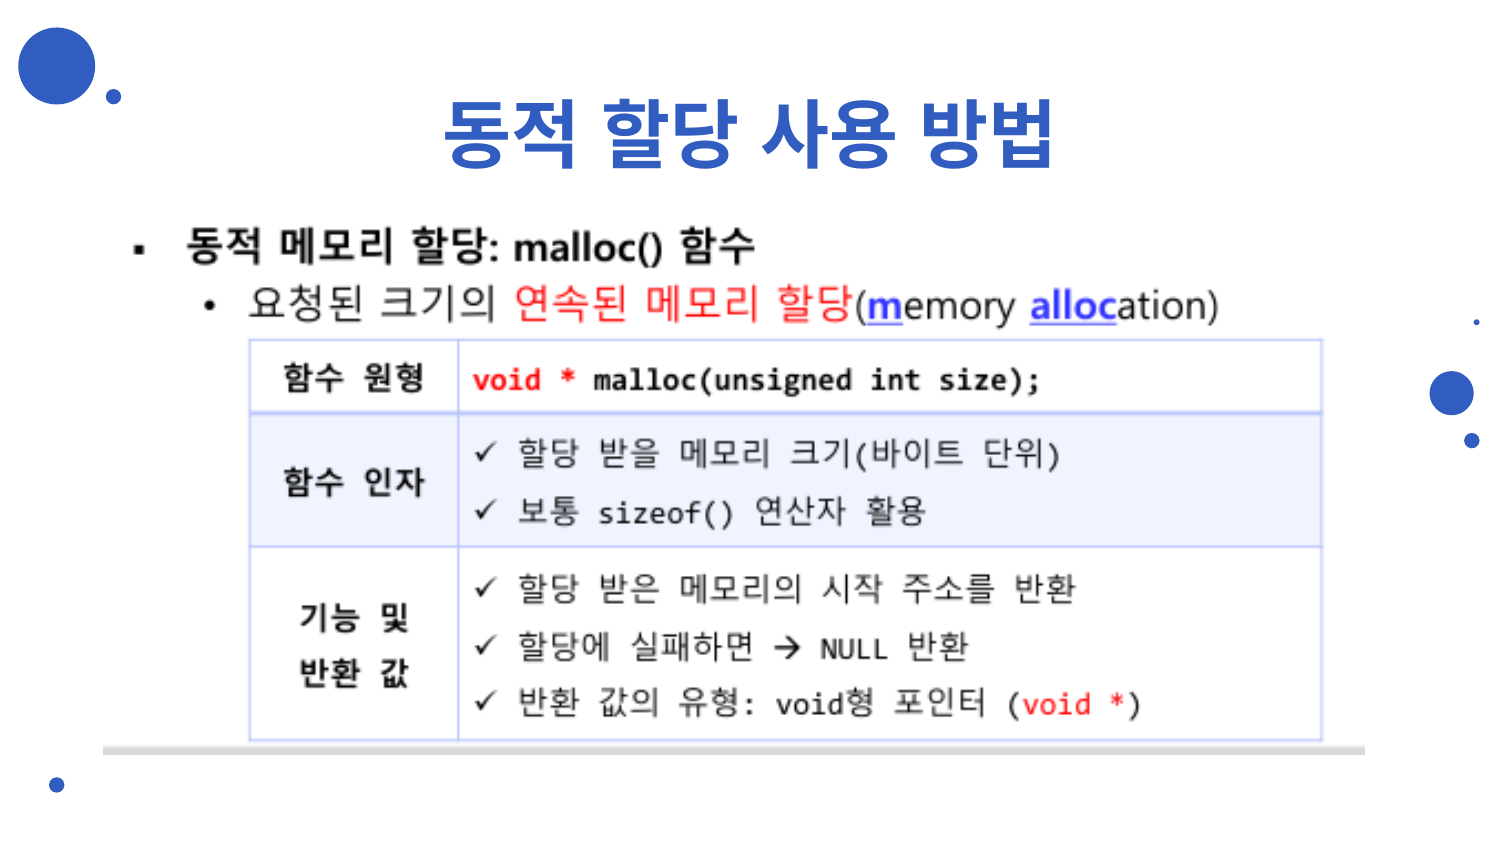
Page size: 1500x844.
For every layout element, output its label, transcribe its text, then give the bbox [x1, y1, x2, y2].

title 동적 할당 사용 방법 [112, 72, 1388, 167]
picture [102, 215, 1365, 755]
